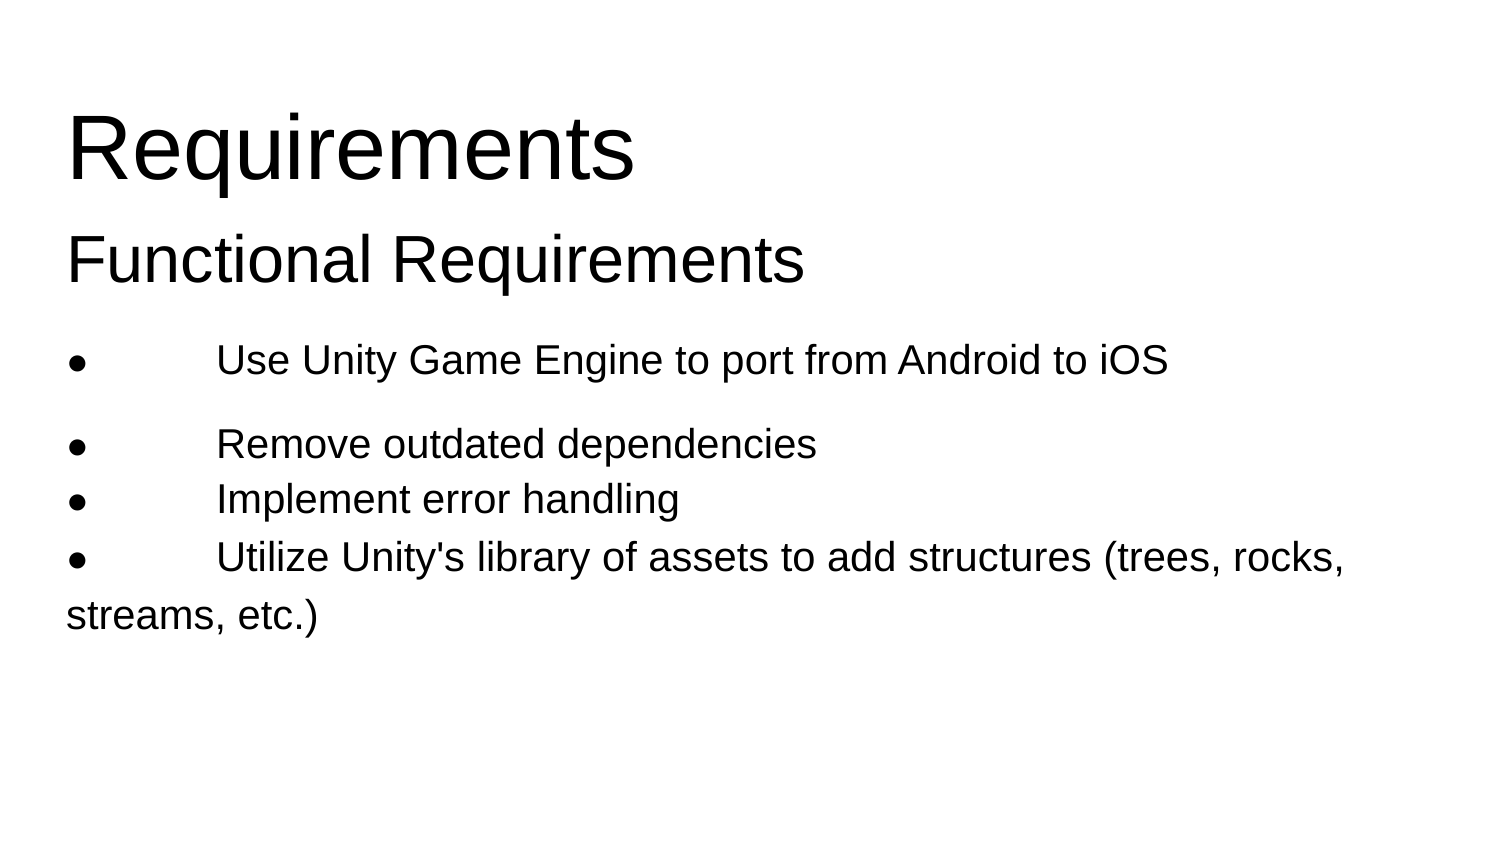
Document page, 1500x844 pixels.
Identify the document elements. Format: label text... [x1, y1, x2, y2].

list Functional Requirements ● Use Unity Game Engine to port from Android to iOS ● Remove outdated dependencies ● Implement error handling ● Utilize Unity's library of assets to add structures (trees, rocks, streams, etc.) [51, 189, 1449, 750]
title Requirements [51, 72, 1449, 167]
